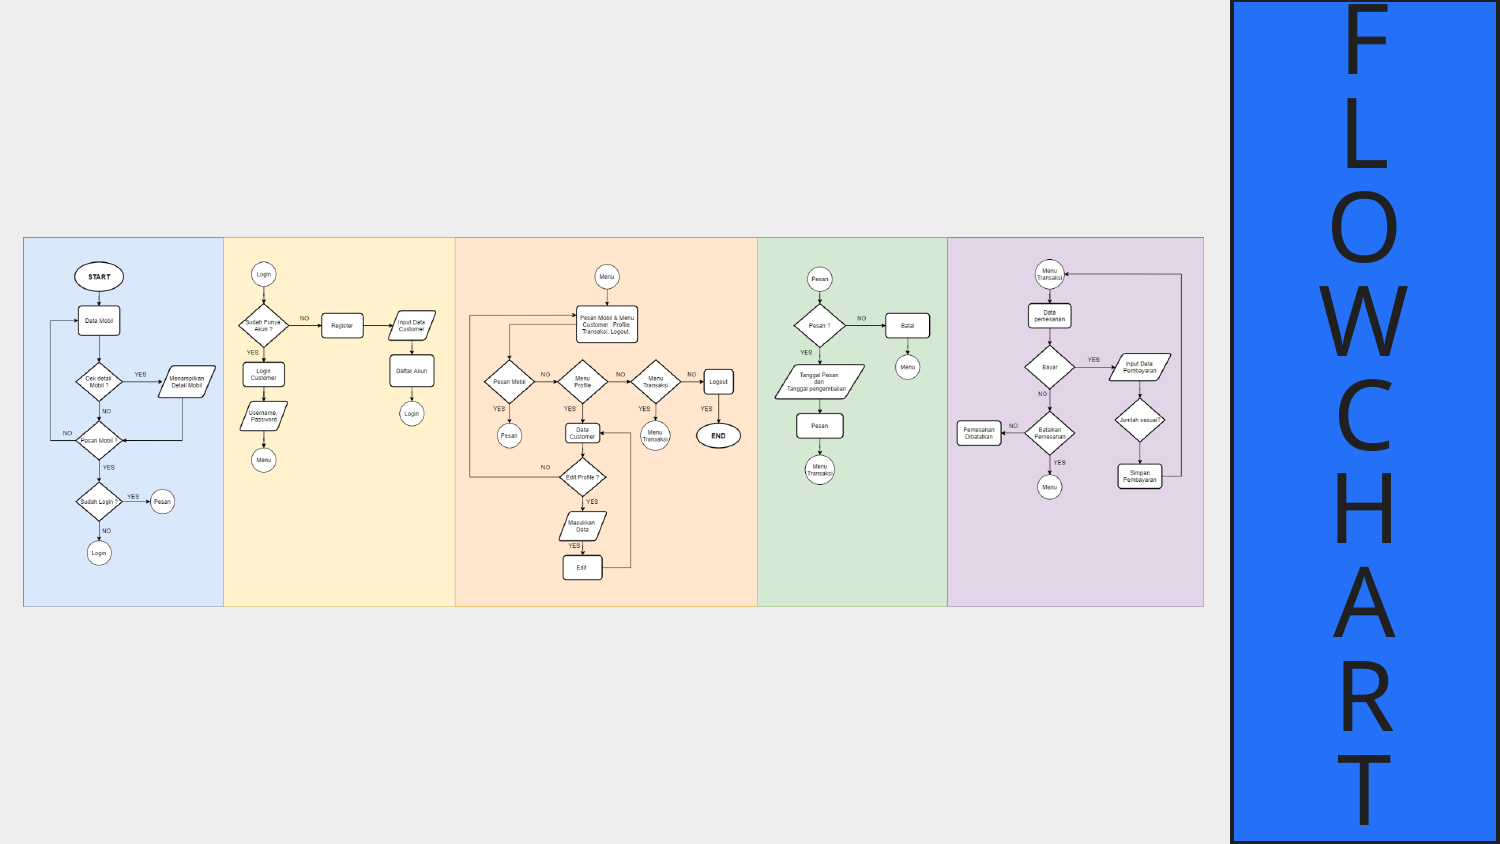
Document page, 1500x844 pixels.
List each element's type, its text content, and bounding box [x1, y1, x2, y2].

title F L O W C H A R T [1229, 0, 1500, 844]
picture [23, 237, 1204, 607]
